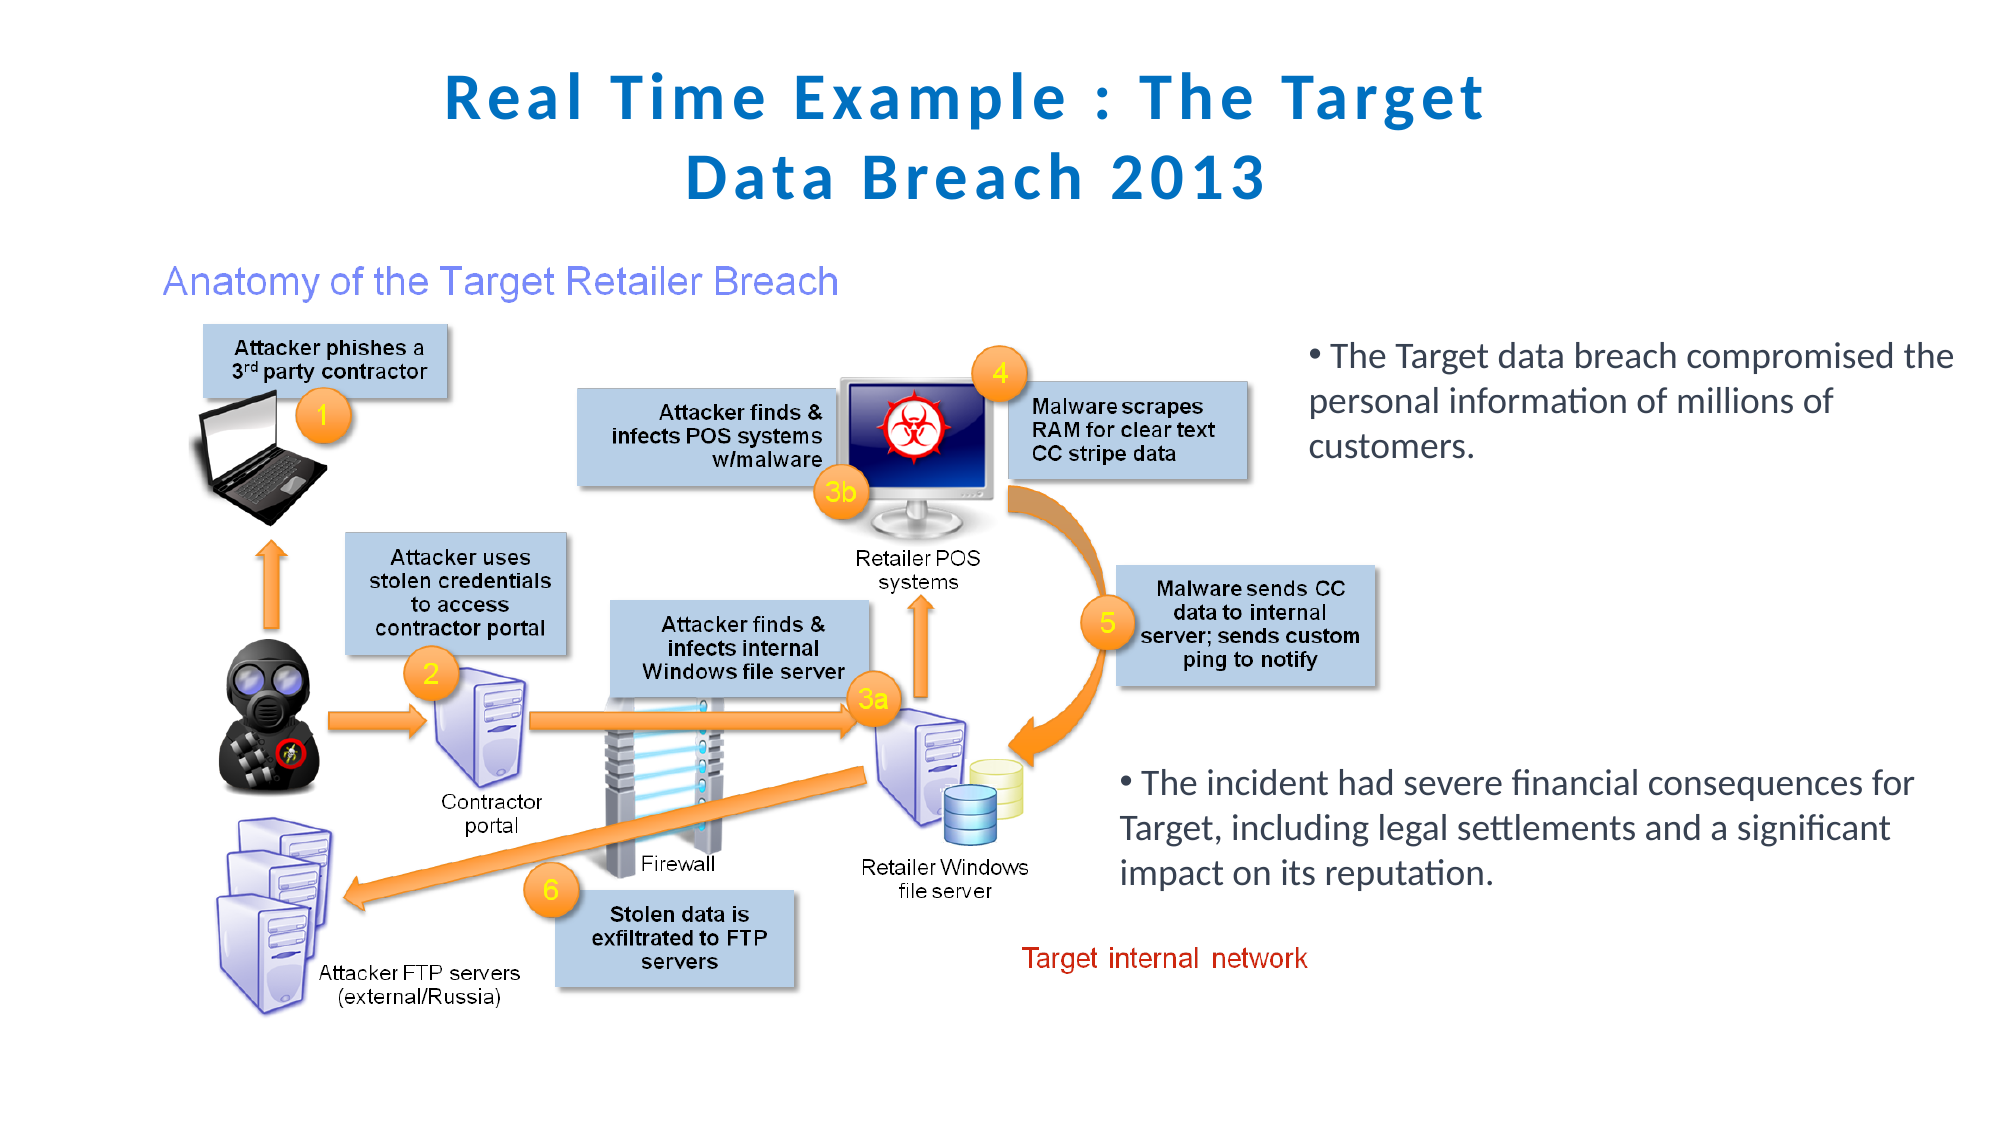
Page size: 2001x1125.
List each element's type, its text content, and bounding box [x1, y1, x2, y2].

text_box Real Time Example : The Target Data Breach 2013 [253, 45, 1699, 221]
picture [138, 244, 1393, 1021]
text_box The incident had severe financial consequences for Target, including legal settlements and a significant impact on its reputation. [1393, 705, 1973, 901]
text_box The Target data breach compromised the personal information of millions of customers. [1393, 323, 2000, 474]
